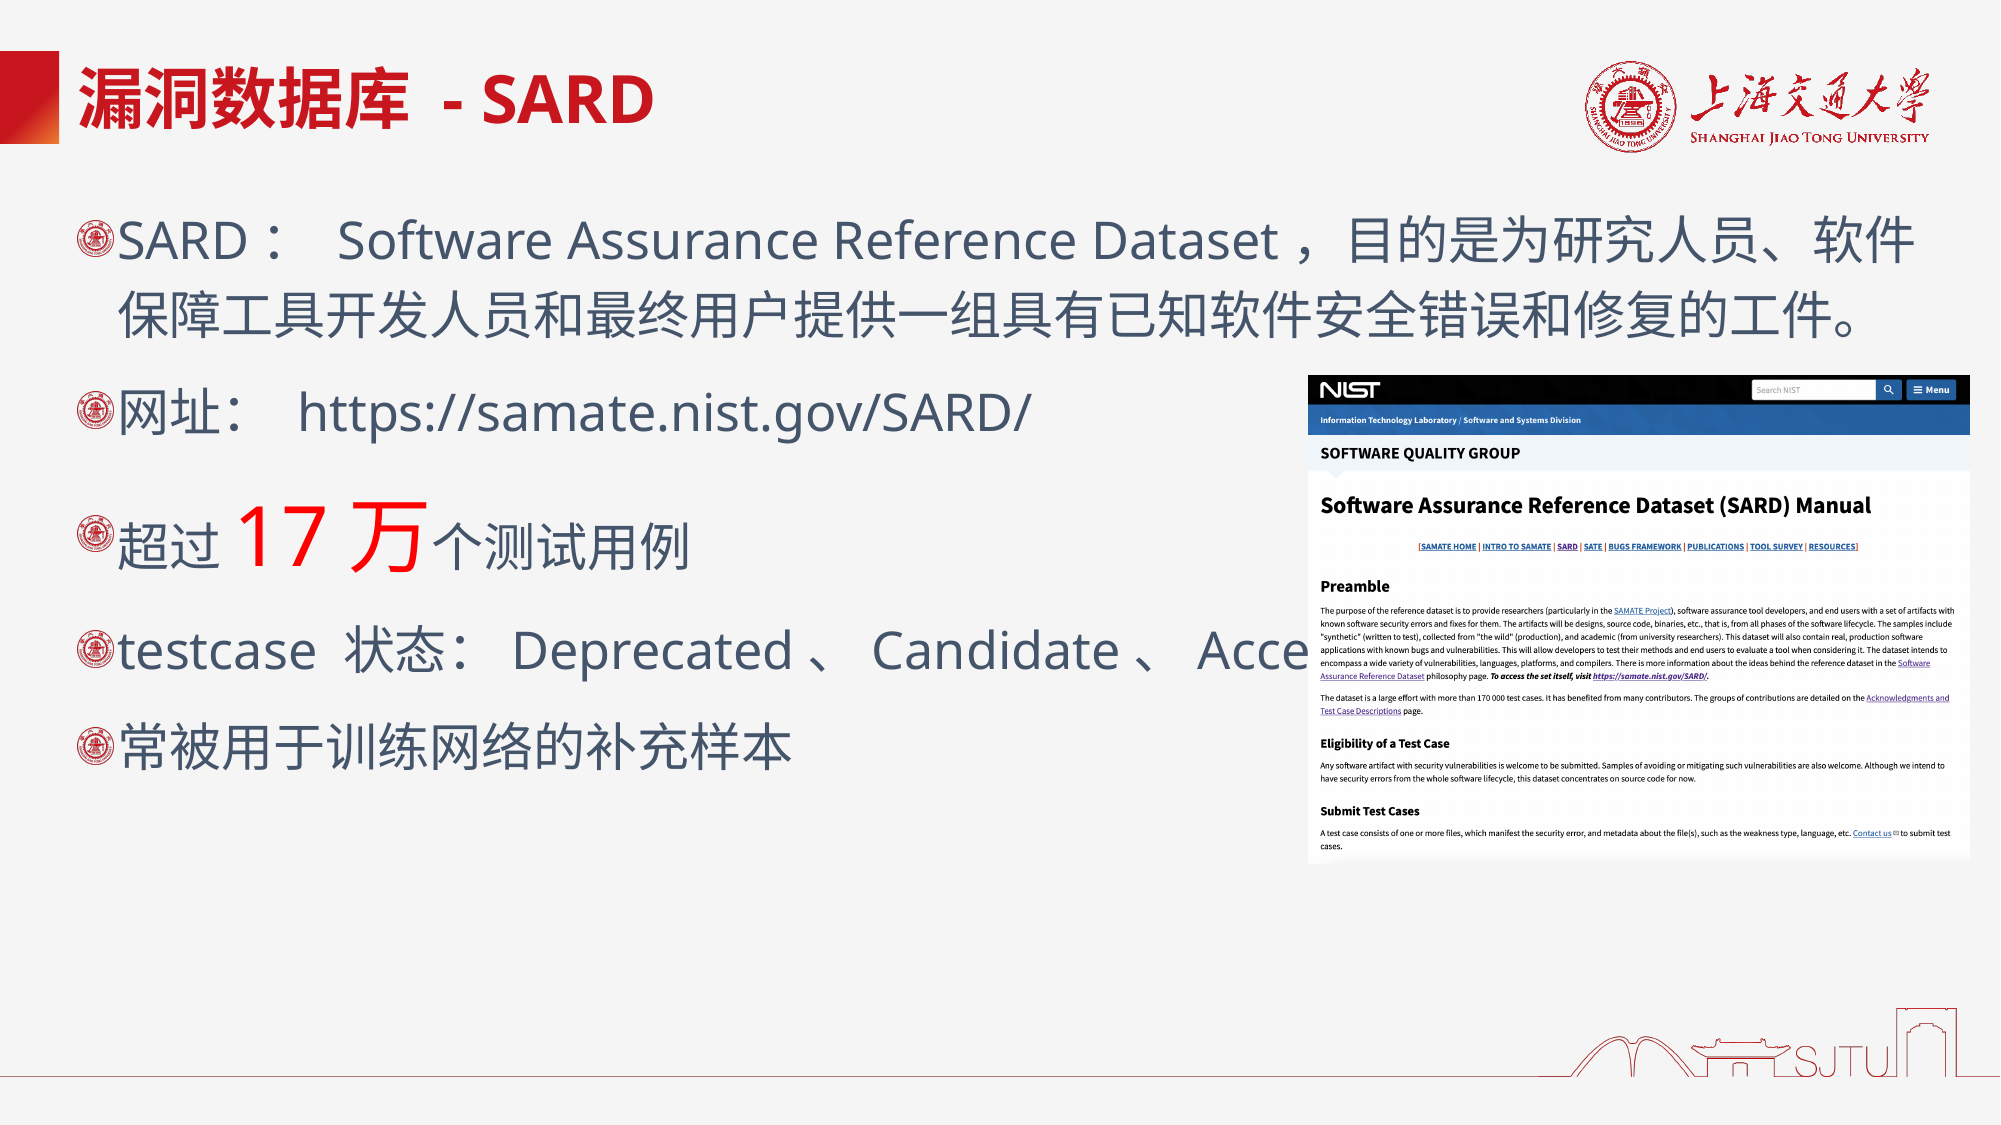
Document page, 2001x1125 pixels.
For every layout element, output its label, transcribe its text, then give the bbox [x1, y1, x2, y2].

list SARD： Software Assurance Reference Dataset，目的是为研究人员、软件保障工具开发人员和最终用户提供一组具有已知软件安全错误和修复的工件。 网址： https://samate.nist.gov/SARD/ 超过17万个测试用例 testcase 状态：Deprecated、Candidate、Accepted 常被用于训练网络的补充样本 [62, 187, 1938, 1007]
picture [77, 220, 114, 257]
picture [1567, 43, 1946, 168]
picture [77, 630, 114, 668]
picture [0, 1008, 2000, 1077]
picture [1308, 375, 1970, 864]
picture [77, 515, 114, 552]
picture [77, 391, 114, 429]
title 漏洞数据库 - SARD [62, 43, 1530, 152]
picture [77, 727, 114, 765]
